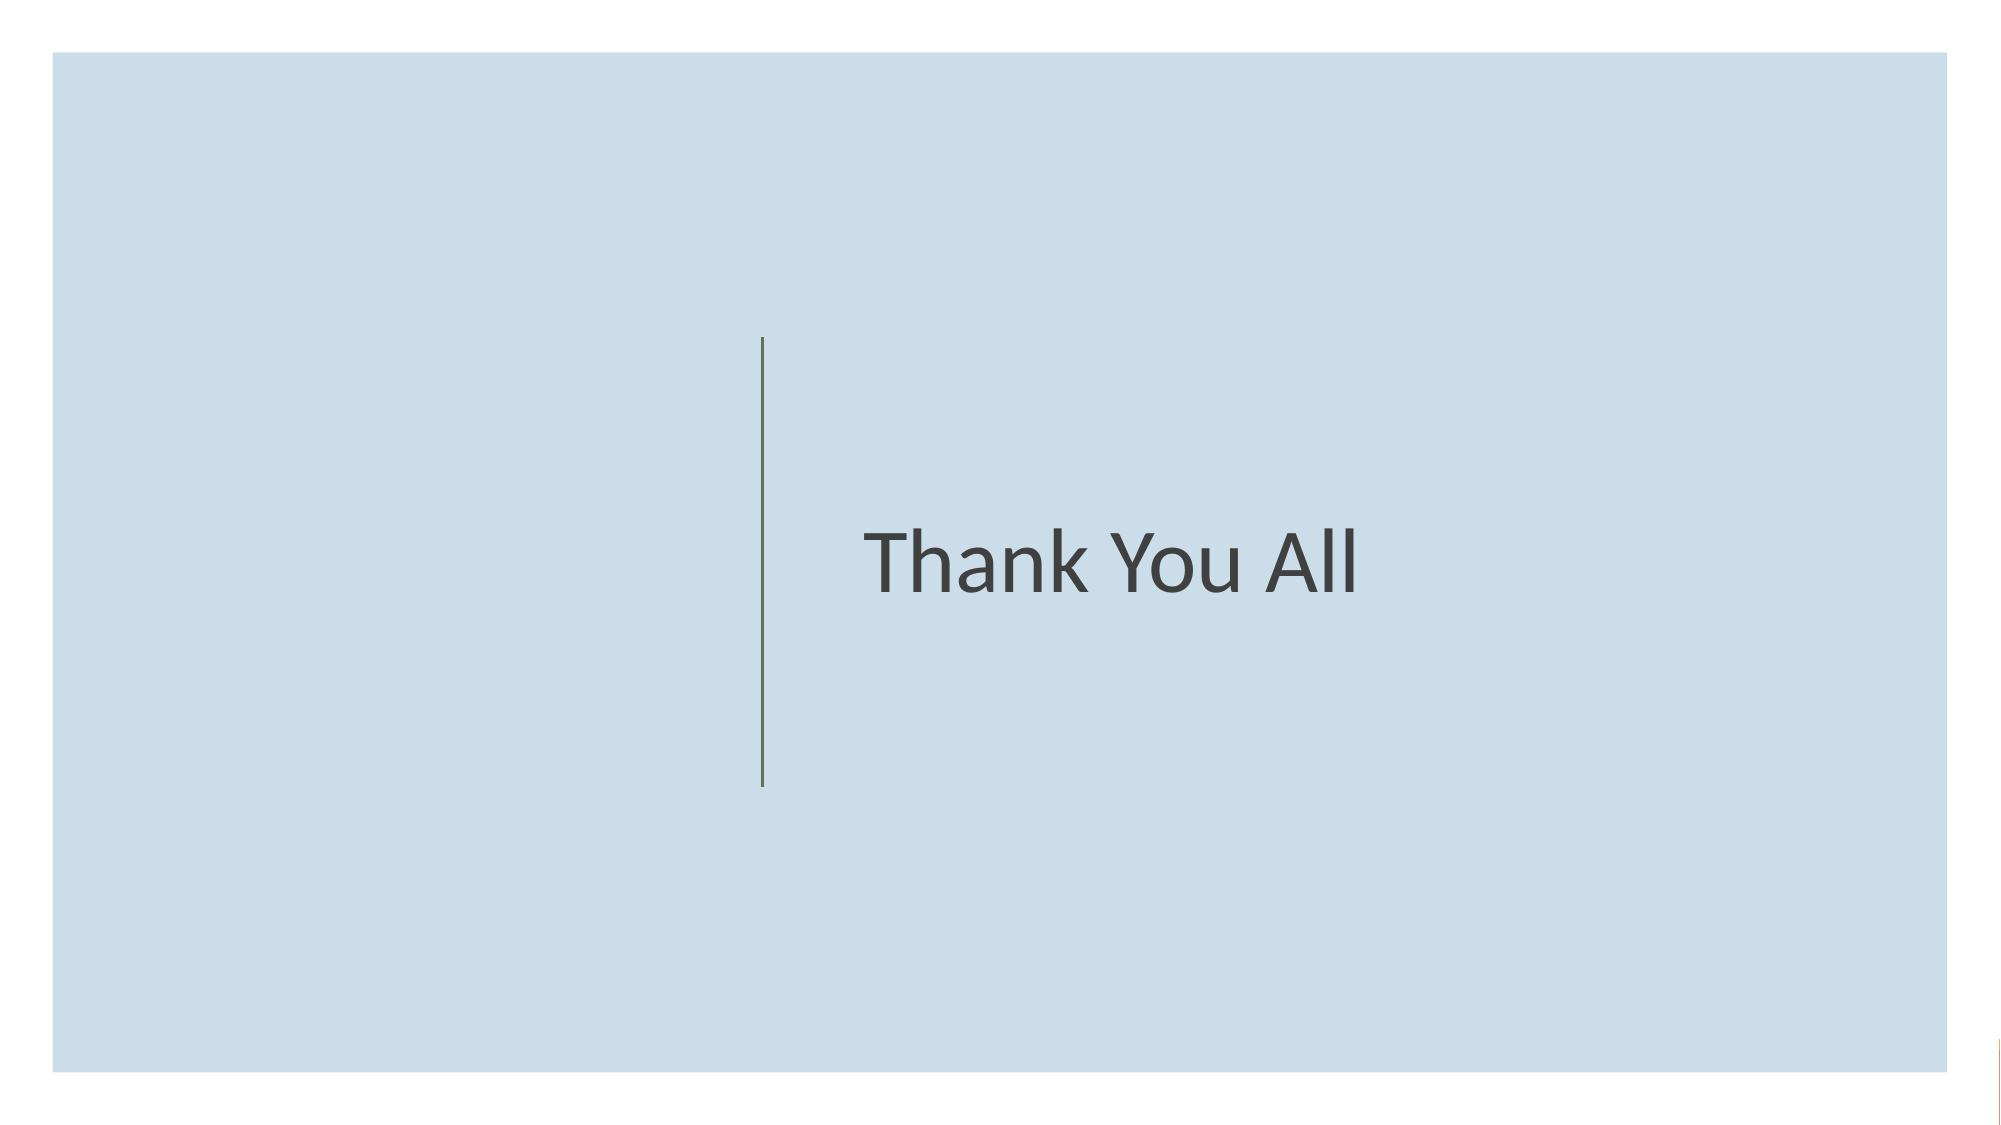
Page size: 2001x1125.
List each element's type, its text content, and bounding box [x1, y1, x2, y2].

text_box [51, 51, 1948, 1074]
list Thank You All [842, 158, 1849, 969]
text_box [0, 0, 2000, 1125]
